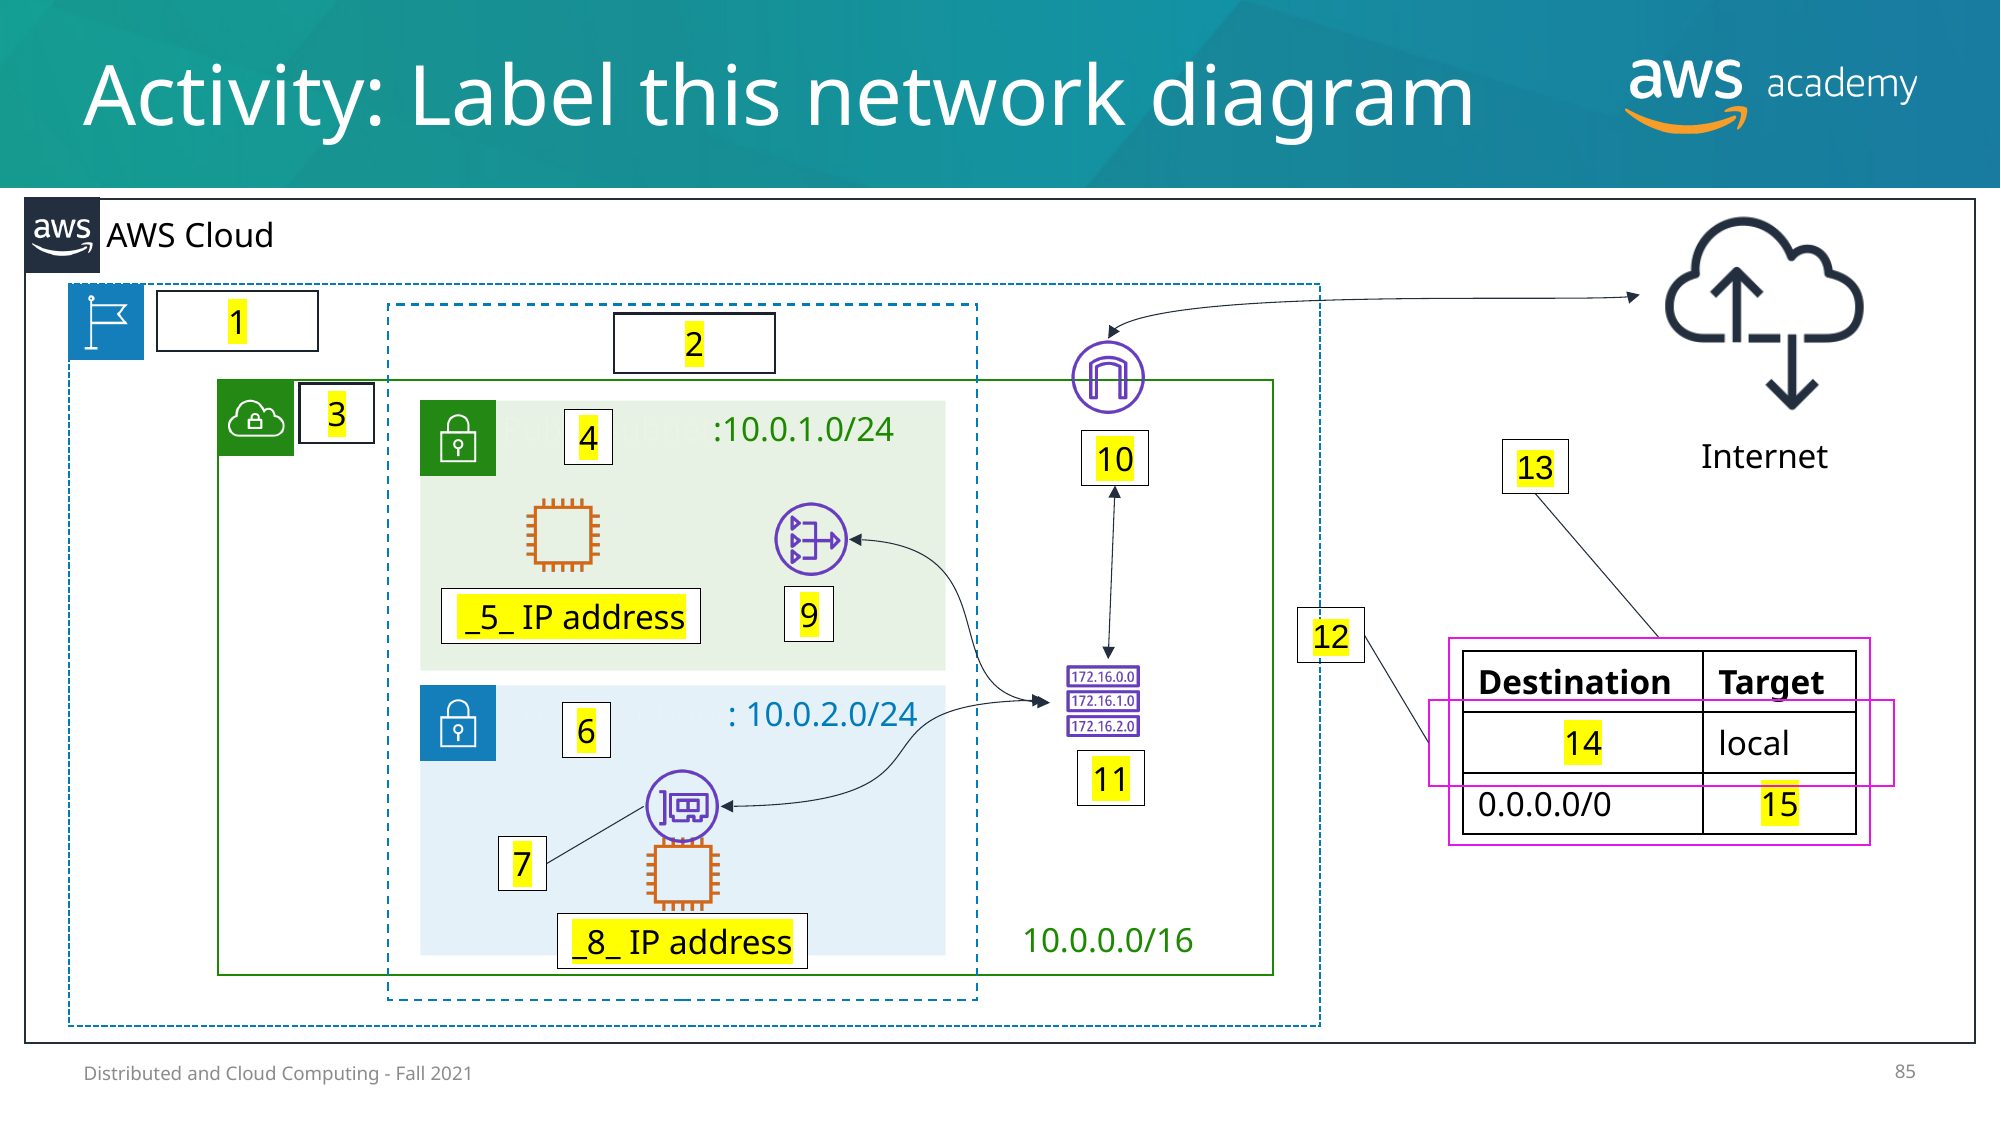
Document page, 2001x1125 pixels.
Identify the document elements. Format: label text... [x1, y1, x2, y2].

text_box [1297, 439, 1894, 845]
slide_number 85 [1481, 1043, 1932, 1103]
footer Distributed and Cloud Computing - Fall 2021 [68, 1043, 682, 1103]
picture [0, 0, 2000, 188]
title Activity: Label this network diagram [68, 59, 1551, 138]
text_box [24, 197, 1975, 1043]
